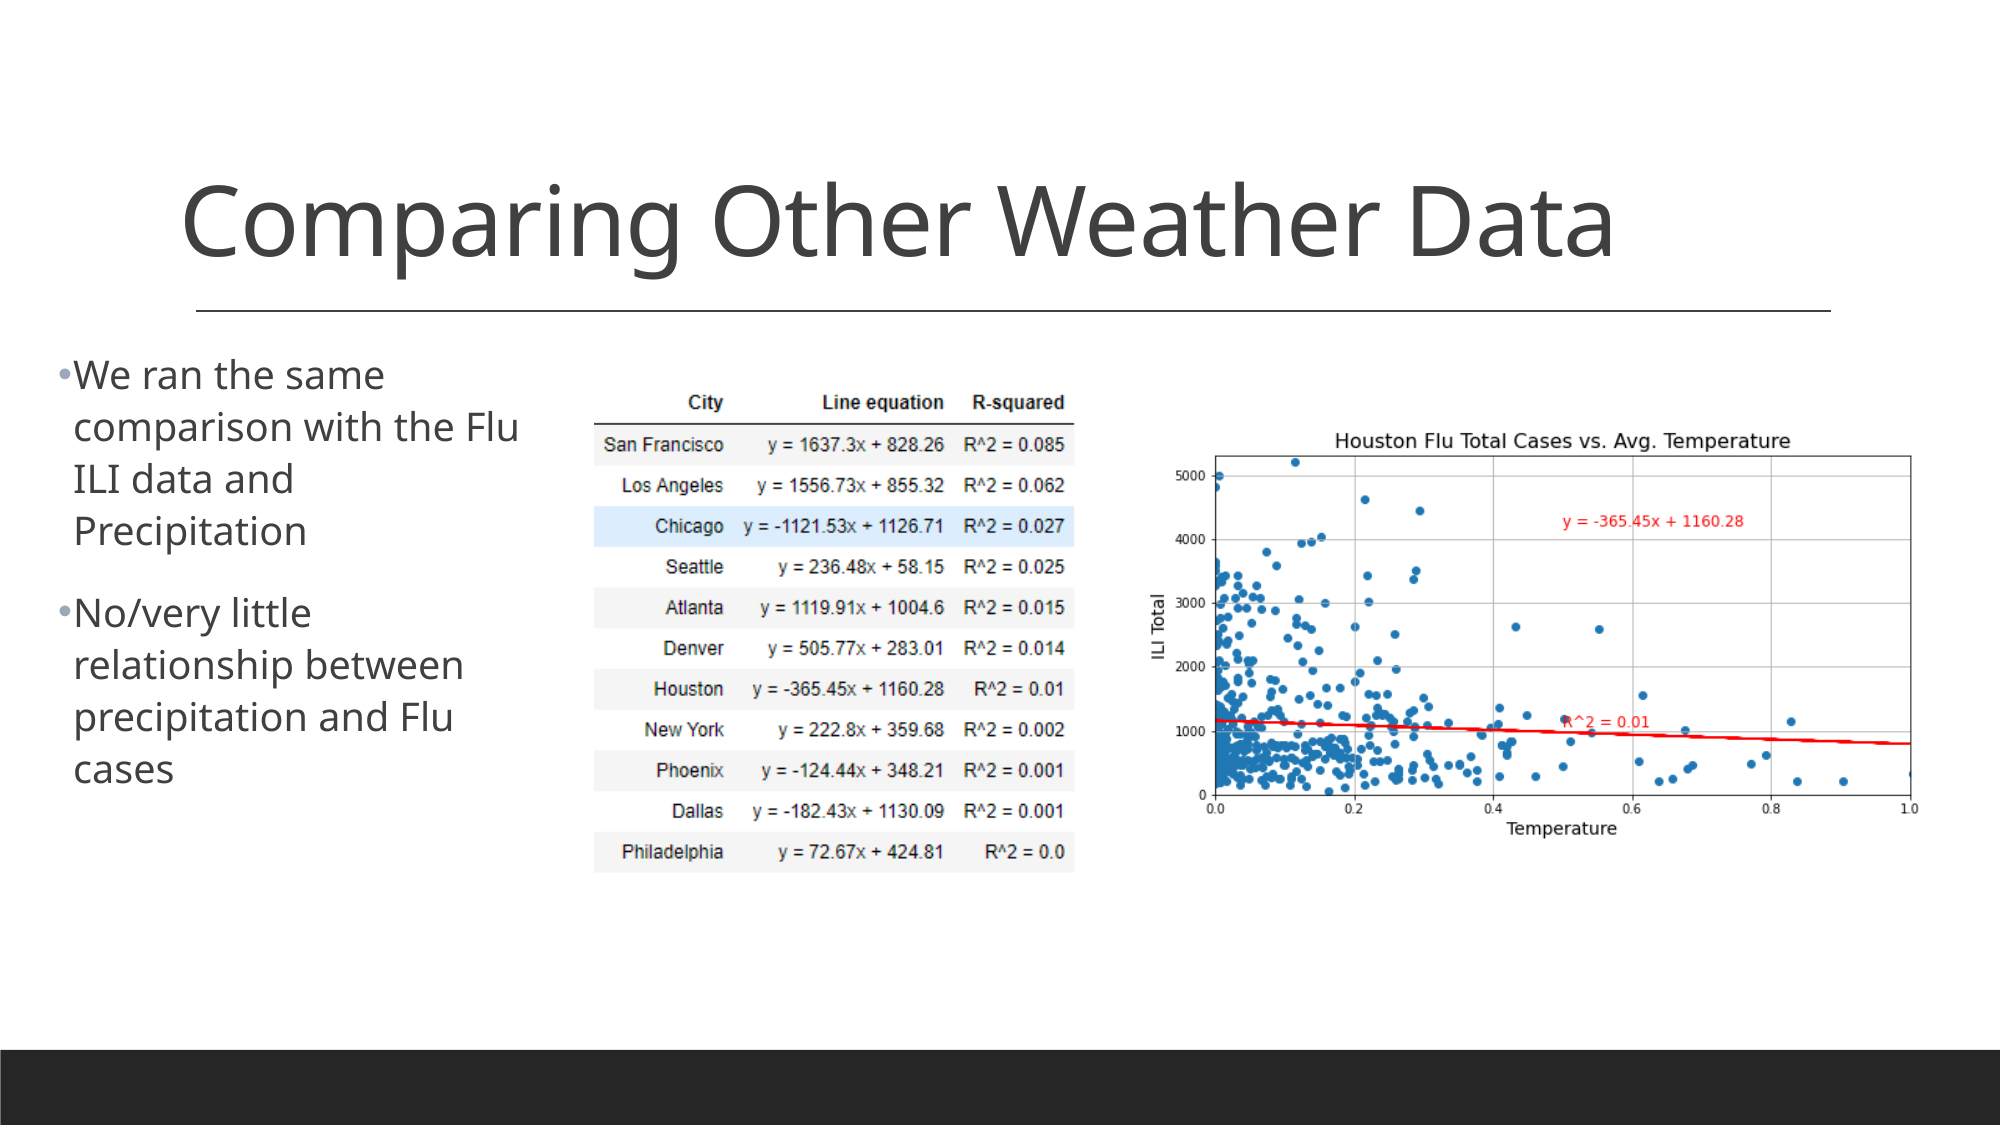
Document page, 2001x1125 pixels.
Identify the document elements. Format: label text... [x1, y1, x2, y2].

title Comparing Other Weather Data [164, 146, 1815, 285]
picture [593, 378, 1090, 888]
list We ran the same comparison with the Flu ILI data and Precipitation No/very little relationship between precipitation and Flu cases [58, 337, 535, 986]
picture [1102, 401, 2000, 851]
